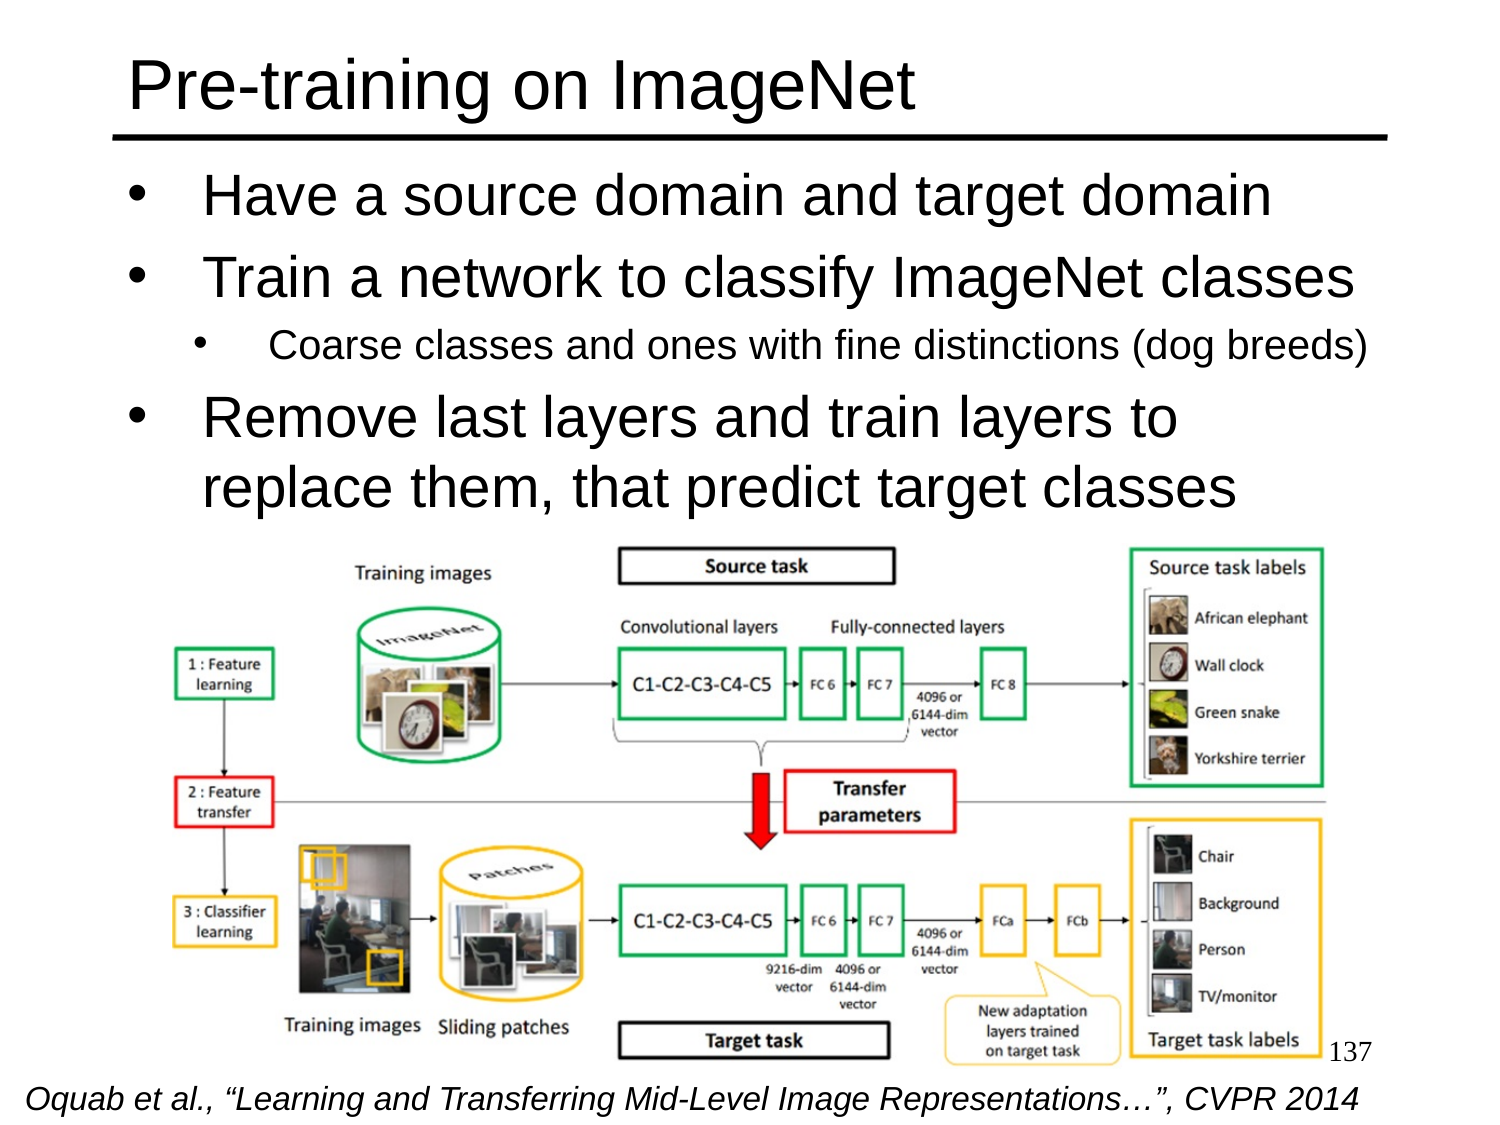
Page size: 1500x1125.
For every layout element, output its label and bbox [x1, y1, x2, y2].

list [112, 149, 1388, 1013]
text_box [10, 1069, 1386, 1125]
slide_number [1074, 1024, 1388, 1101]
picture [172, 542, 1328, 1069]
title [112, 12, 1388, 149]
